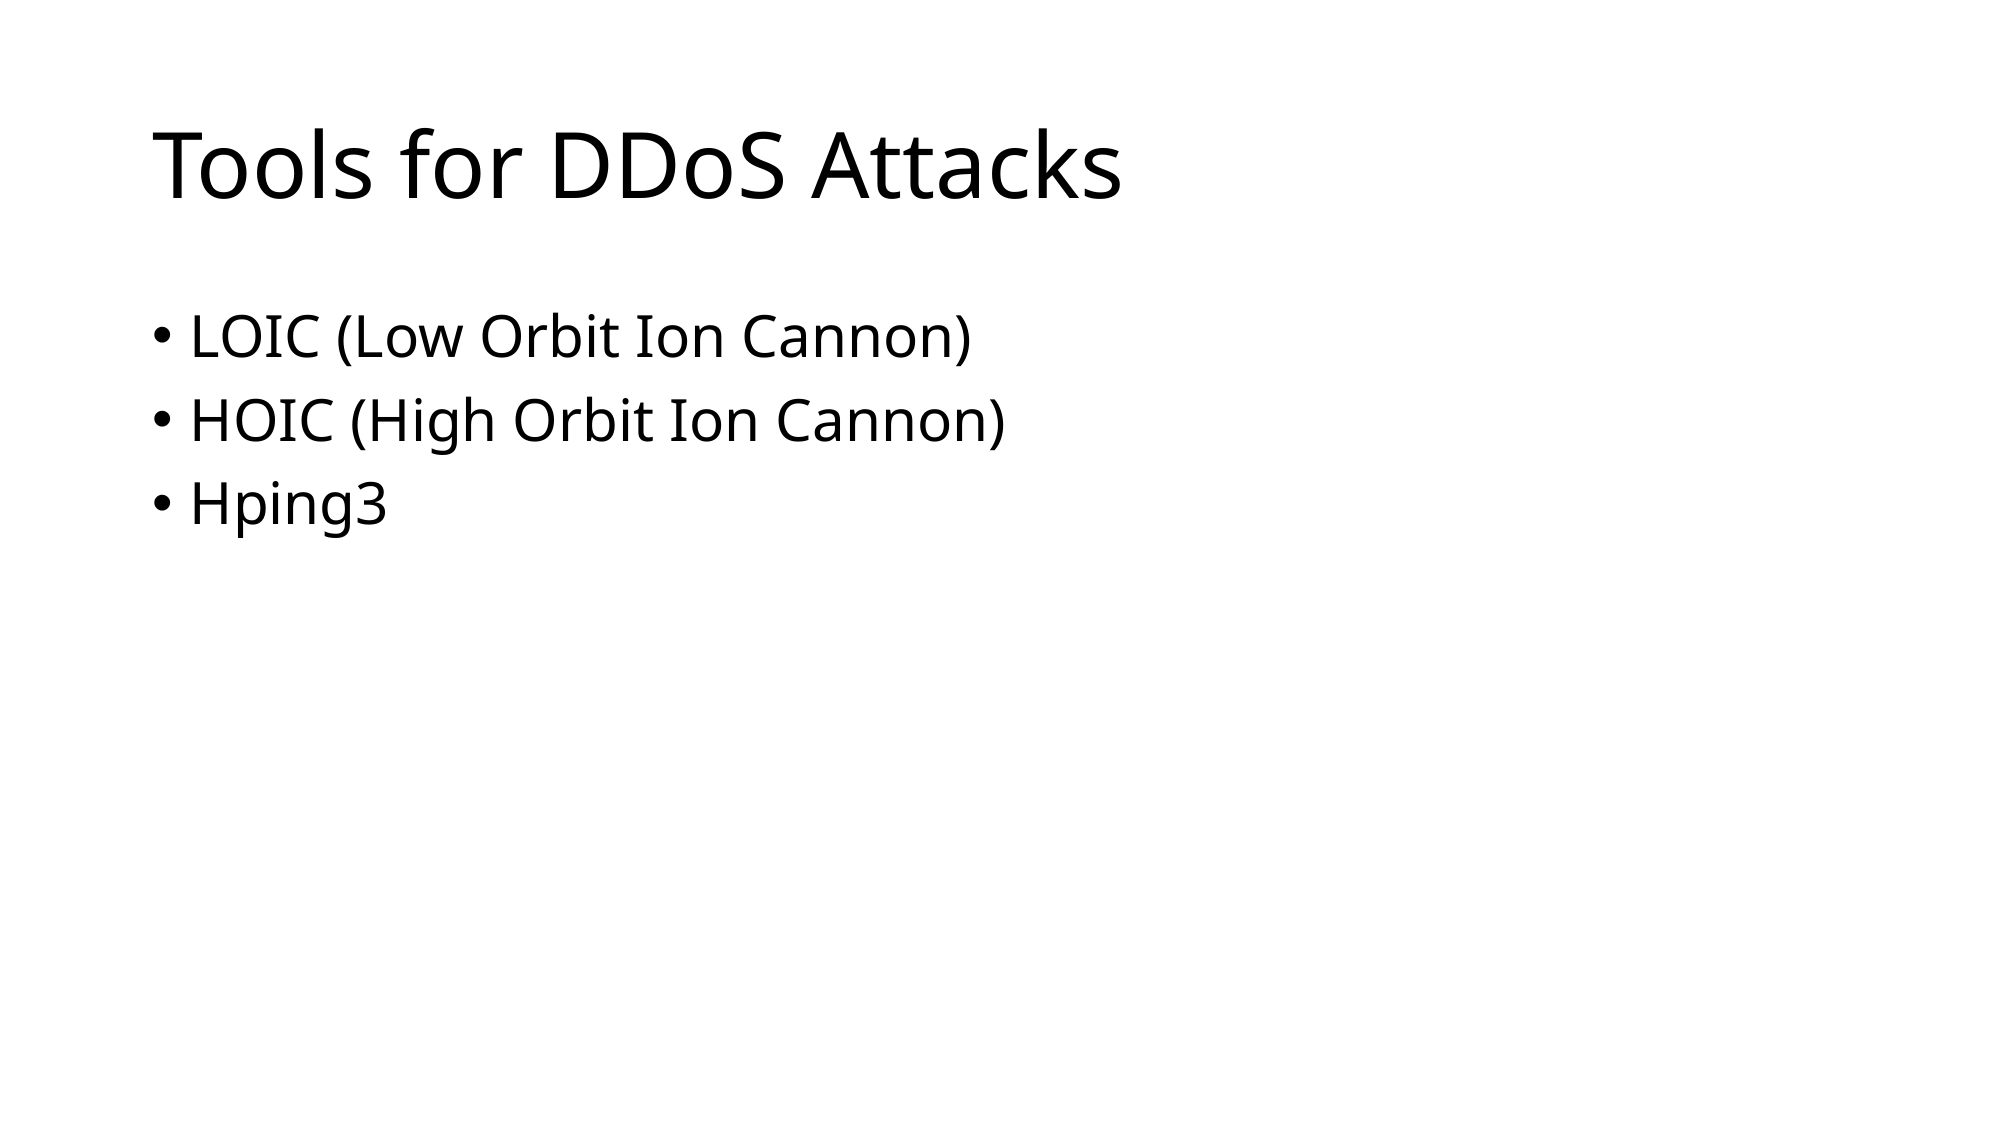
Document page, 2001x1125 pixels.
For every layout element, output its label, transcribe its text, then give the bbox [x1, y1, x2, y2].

title Tools for DDoS Attacks [137, 59, 1863, 278]
list LOIC (Low Orbit Ion Cannon) HOIC (High Orbit Ion Cannon) Hping3 [137, 299, 1863, 1014]
